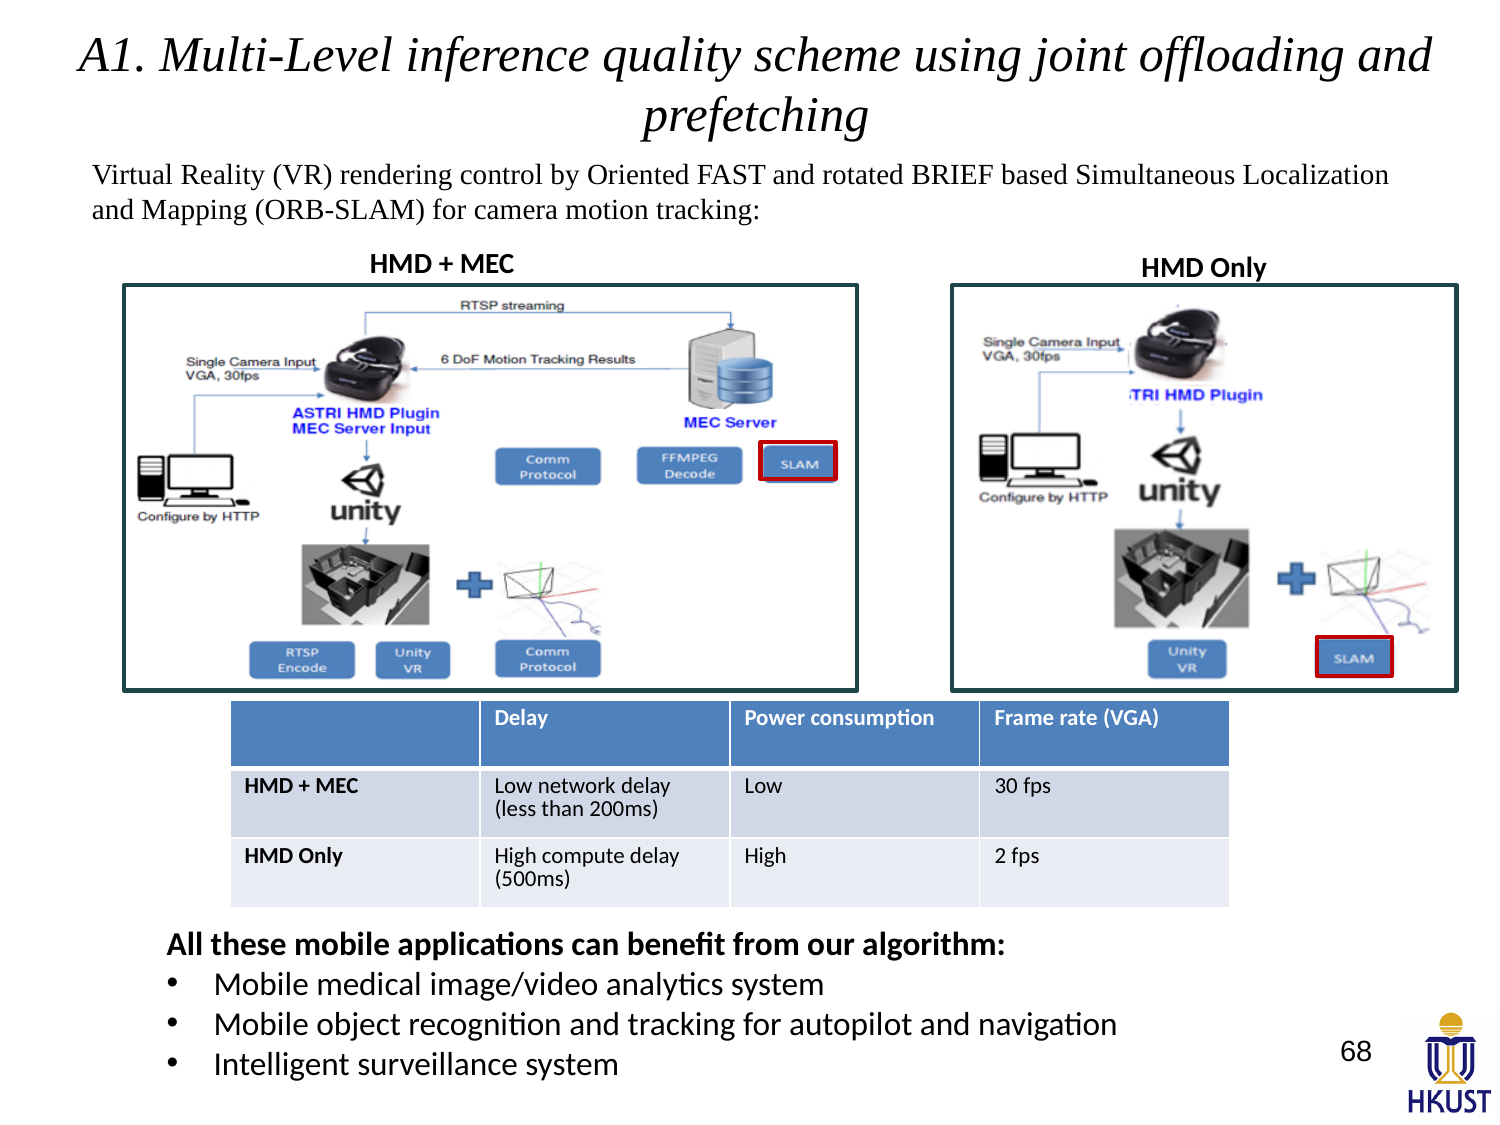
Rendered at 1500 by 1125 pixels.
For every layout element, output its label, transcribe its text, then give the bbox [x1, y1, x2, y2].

table_cell High [731, 839, 979, 907]
table_header [231, 701, 479, 766]
picture [954, 287, 1455, 689]
slide_number 68 [1074, 1025, 1388, 1100]
text_box All these mobile applications can benefit from our algorithm: Mobile medical image/video analytics system Mobile object recognition and tracking for autopilot and navigation Intelligent surveillance system [151, 914, 1361, 1090]
table_cell 30 fps [980, 771, 1229, 837]
text_box HMD Only [1126, 241, 1282, 287]
table_header Power consumption [731, 701, 979, 766]
table_header Frame rate (VGA) [980, 701, 1229, 766]
table_cell High compute delay (500ms) [481, 839, 729, 907]
picture [1400, 1012, 1500, 1113]
table_header Delay [481, 701, 729, 766]
table_cell HMD + MEC [231, 771, 479, 837]
table_cell Low network delay (less than 200ms) [481, 771, 729, 837]
text_box Virtual Reality (VR) rendering control by Oriented FAST and rotated BRIEF based Simultaneous Localization and Mapping (ORB-SLAM) for camera motion tracking: [77, 148, 1455, 233]
picture [125, 287, 855, 689]
table_cell Low [731, 771, 979, 837]
table_cell HMD Only [231, 839, 479, 907]
table_cell 2 fps [980, 839, 1229, 907]
title A1. Multi-Level inference quality scheme using joint offloading and prefetching [37, 0, 1475, 163]
text_box HMD + MEC [355, 237, 530, 287]
